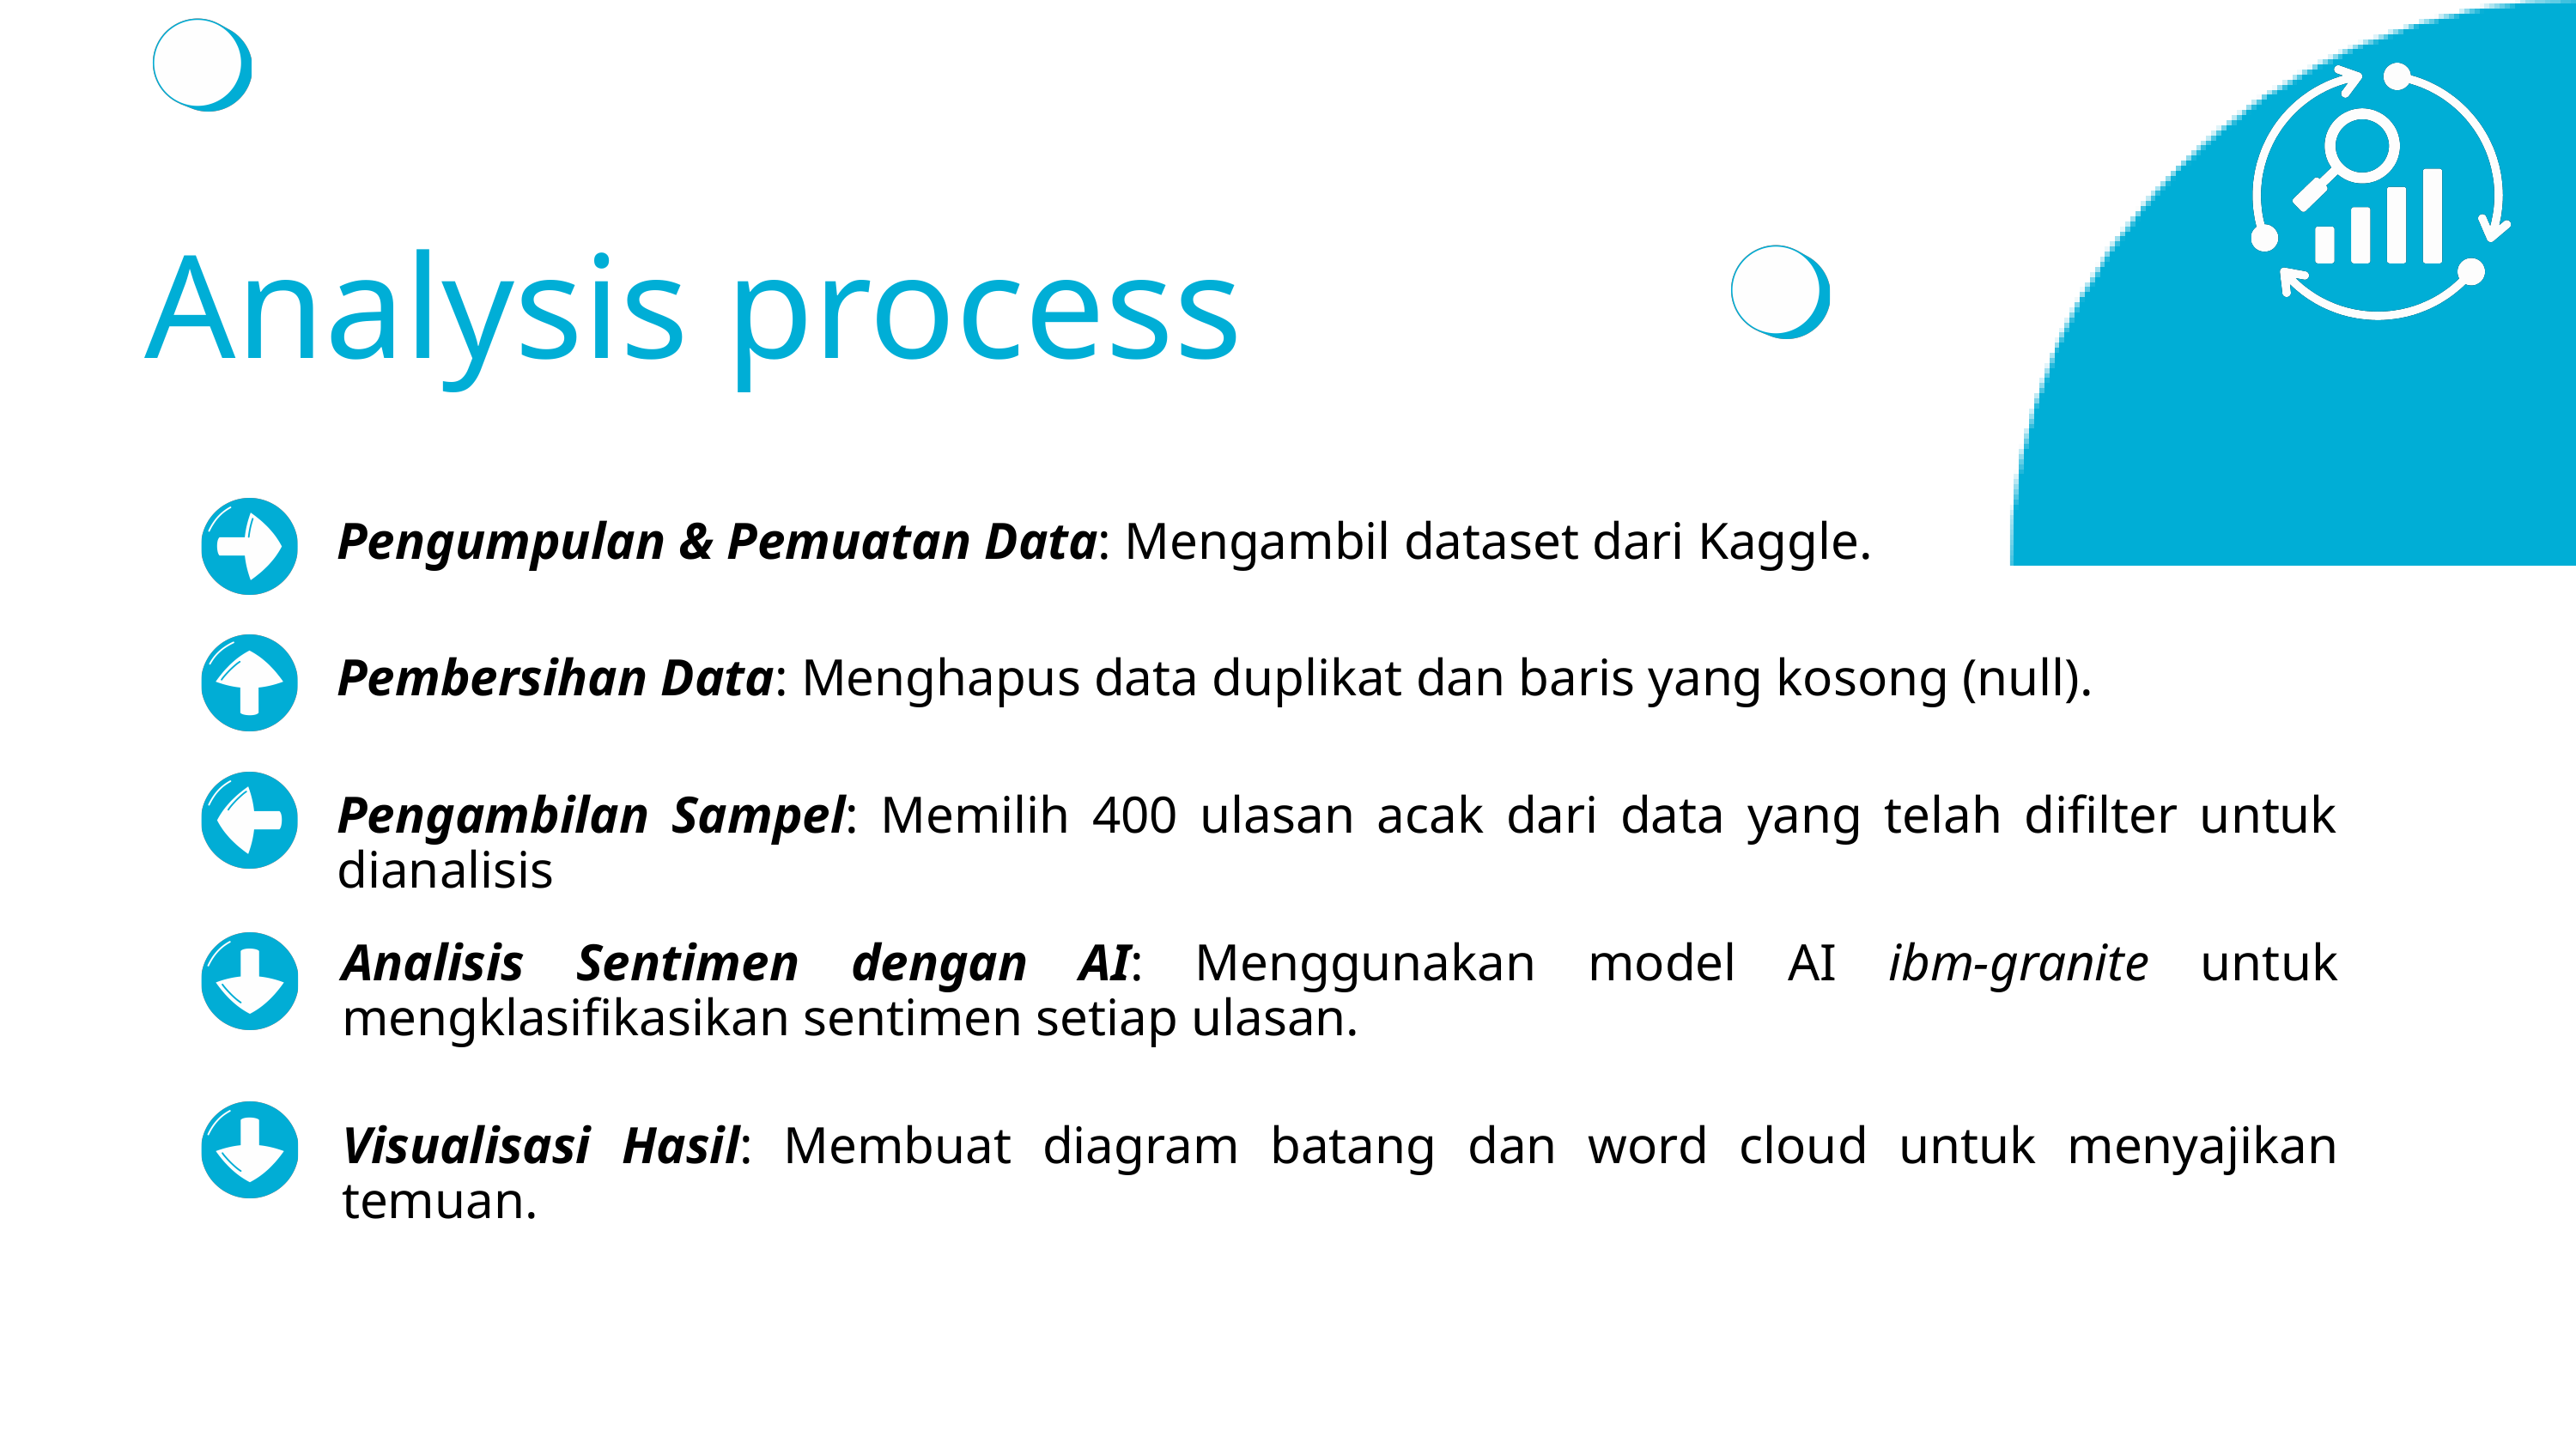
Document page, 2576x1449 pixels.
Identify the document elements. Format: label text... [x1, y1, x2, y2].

text_box [149, 14, 252, 112]
text_box Pengumpulan & Pemuatan Data: Mengambil dataset dari Kaggle. [337, 513, 2339, 569]
text_box [201, 498, 298, 595]
text_box [1774, 240, 1831, 339]
text_box [2009, 0, 2576, 567]
text_box Visualisasi Hasil: Membuat diagram batang dan word cloud untuk menyajikan temuan. [342, 1118, 2339, 1229]
text_box [2251, 63, 2512, 323]
text_box [201, 1101, 299, 1198]
text_box [201, 634, 298, 731]
text_box [201, 932, 299, 1030]
text_box Analisis Sentimen dengan AI: Menggunakan model AI ibm-granite untuk mengklasifikasikan sentimen setiap ulasan. [342, 935, 2339, 1046]
text_box [201, 772, 298, 869]
text_box Pembersihan Data: Menghapus data duplikat dan baris yang kosong (null). [337, 650, 2339, 706]
text_box Analysis process [144, 229, 1774, 388]
text_box Pengambilan Sampel: Memilih 400 ulasan acak dari data yang telah difilter untuk dianalisis [337, 787, 2338, 899]
